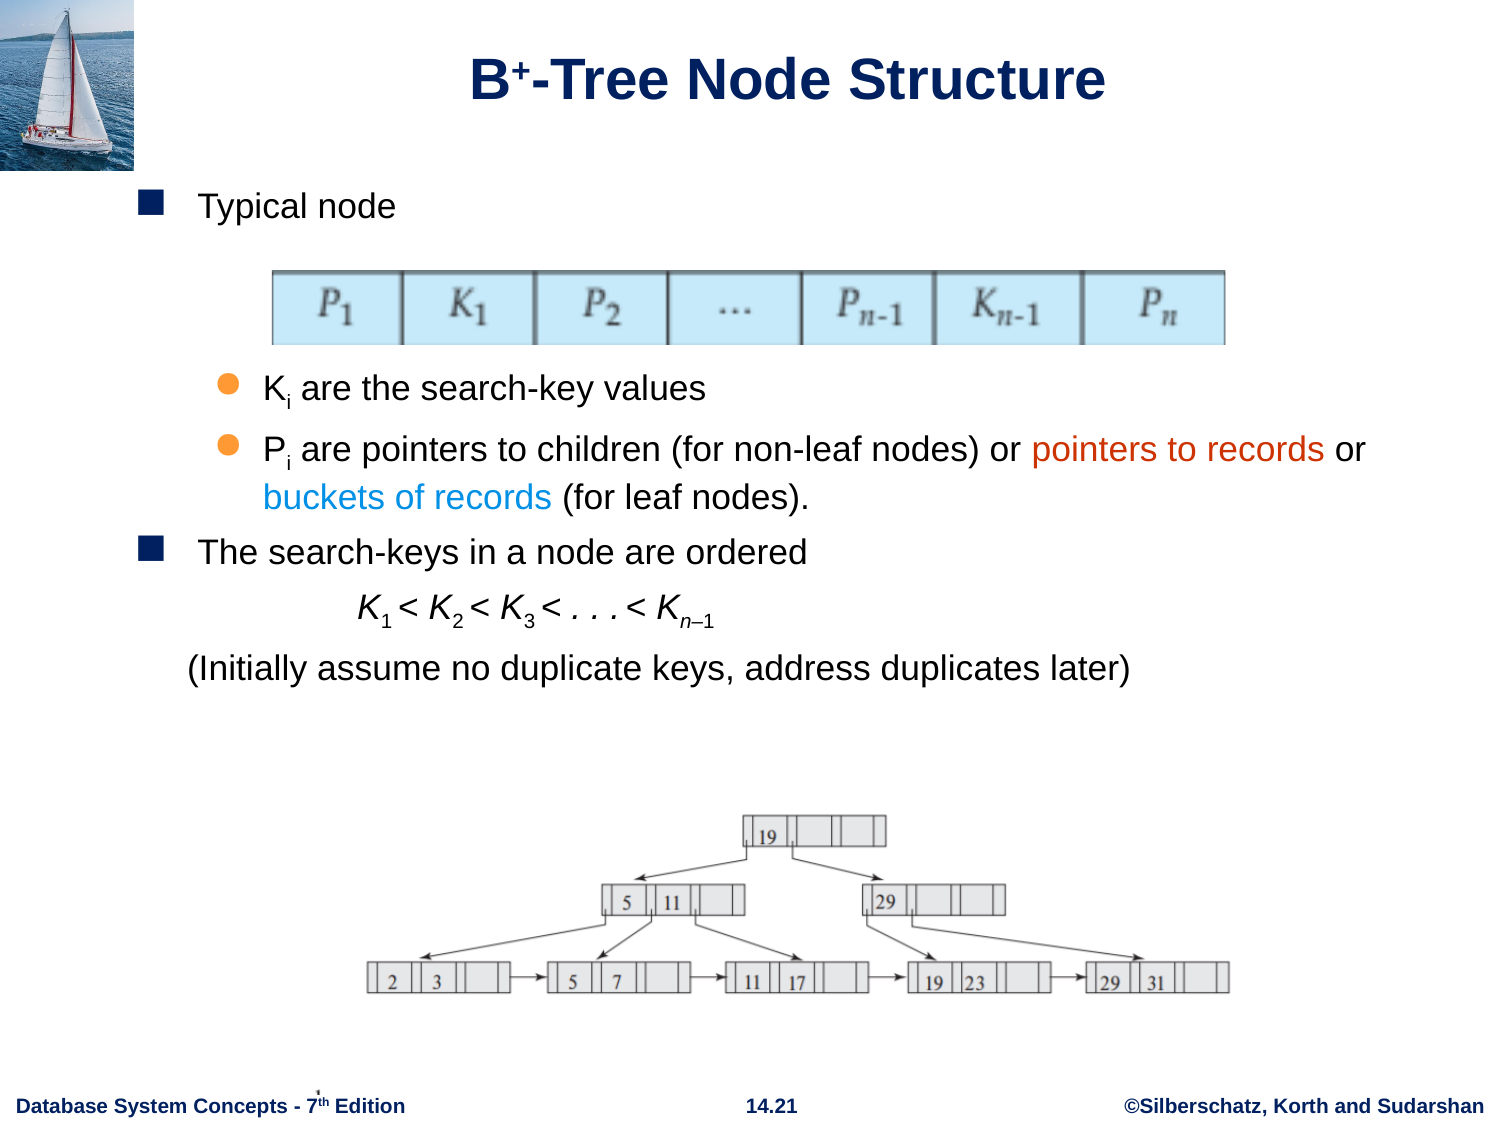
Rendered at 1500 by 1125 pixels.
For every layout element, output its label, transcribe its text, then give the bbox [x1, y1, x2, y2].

list Typical node Ki are the search-key values Pi are pointers to children (for non-leaf nodes) or pointers to records or buckets of records (for leaf nodes). The search-keys in a node are ordered K1 < K2 < K3 < . . . < Kn–1 (Initially assume no duplicate keys, address duplicates later) [126, 175, 1397, 749]
title B+-Tree Node Structure [125, 18, 1452, 120]
picture [271, 270, 1226, 345]
picture [61, 751, 1439, 1095]
picture [0, 0, 134, 171]
